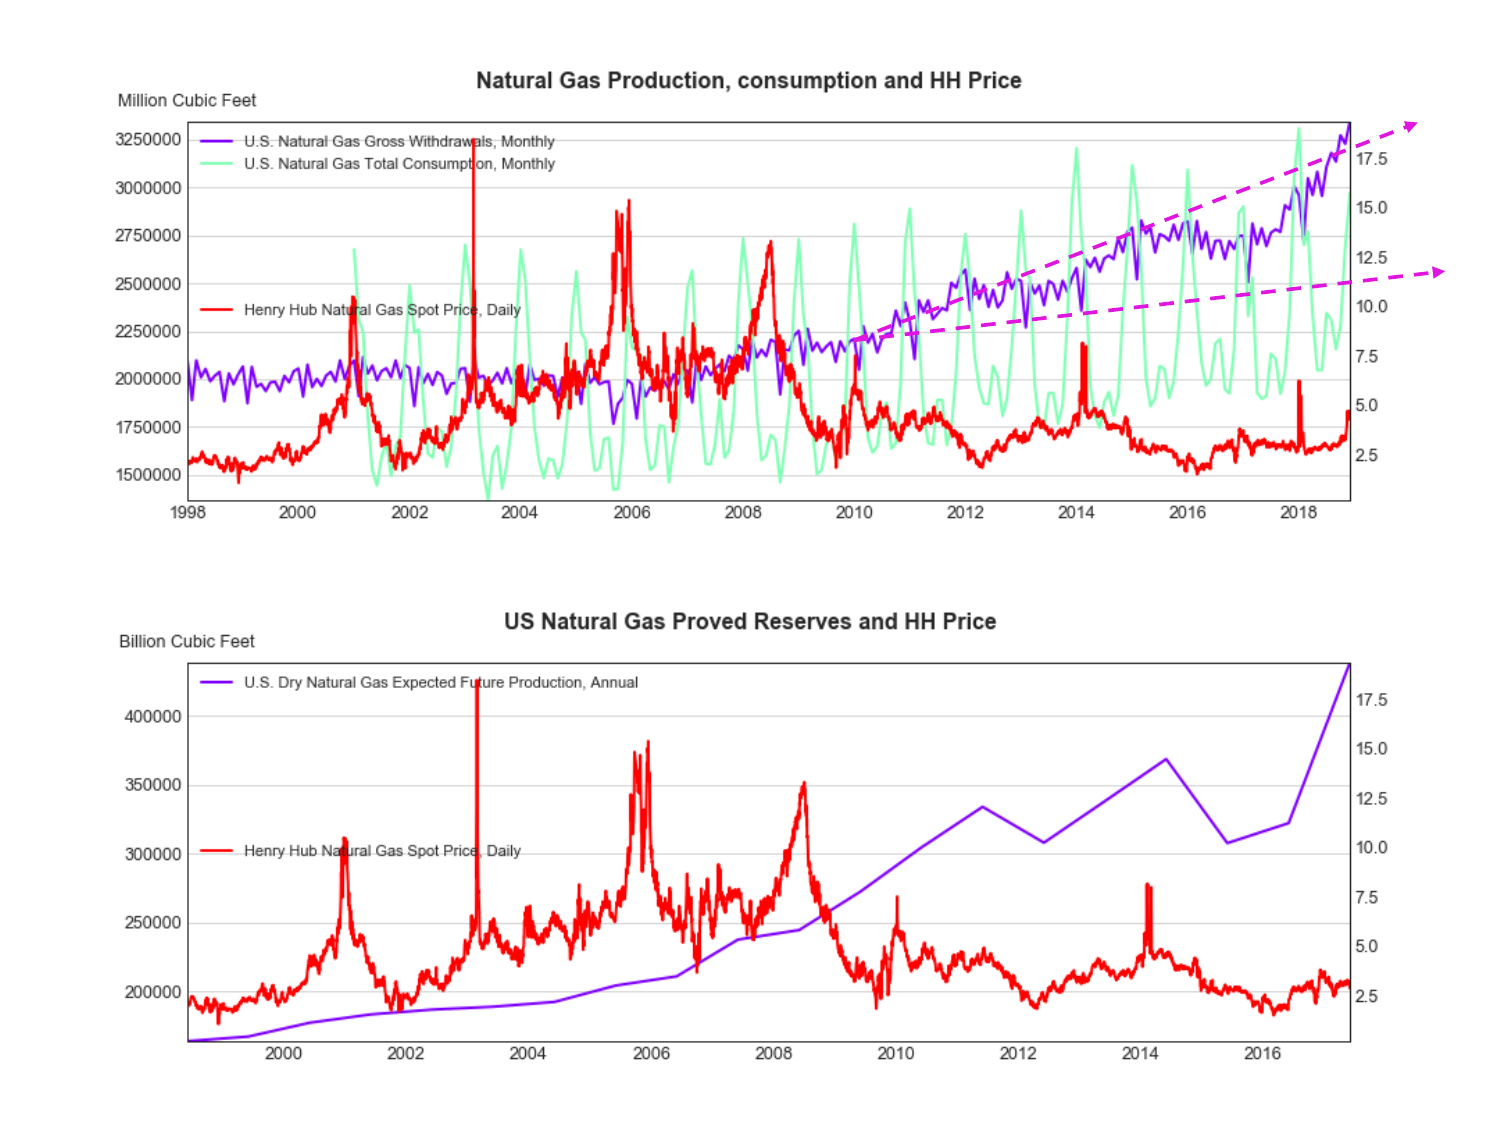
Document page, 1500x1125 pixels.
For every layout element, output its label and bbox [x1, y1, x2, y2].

text_box [856, 272, 1443, 339]
text_box [857, 125, 1416, 272]
picture [0, 62, 1500, 562]
picture [0, 603, 1500, 1103]
